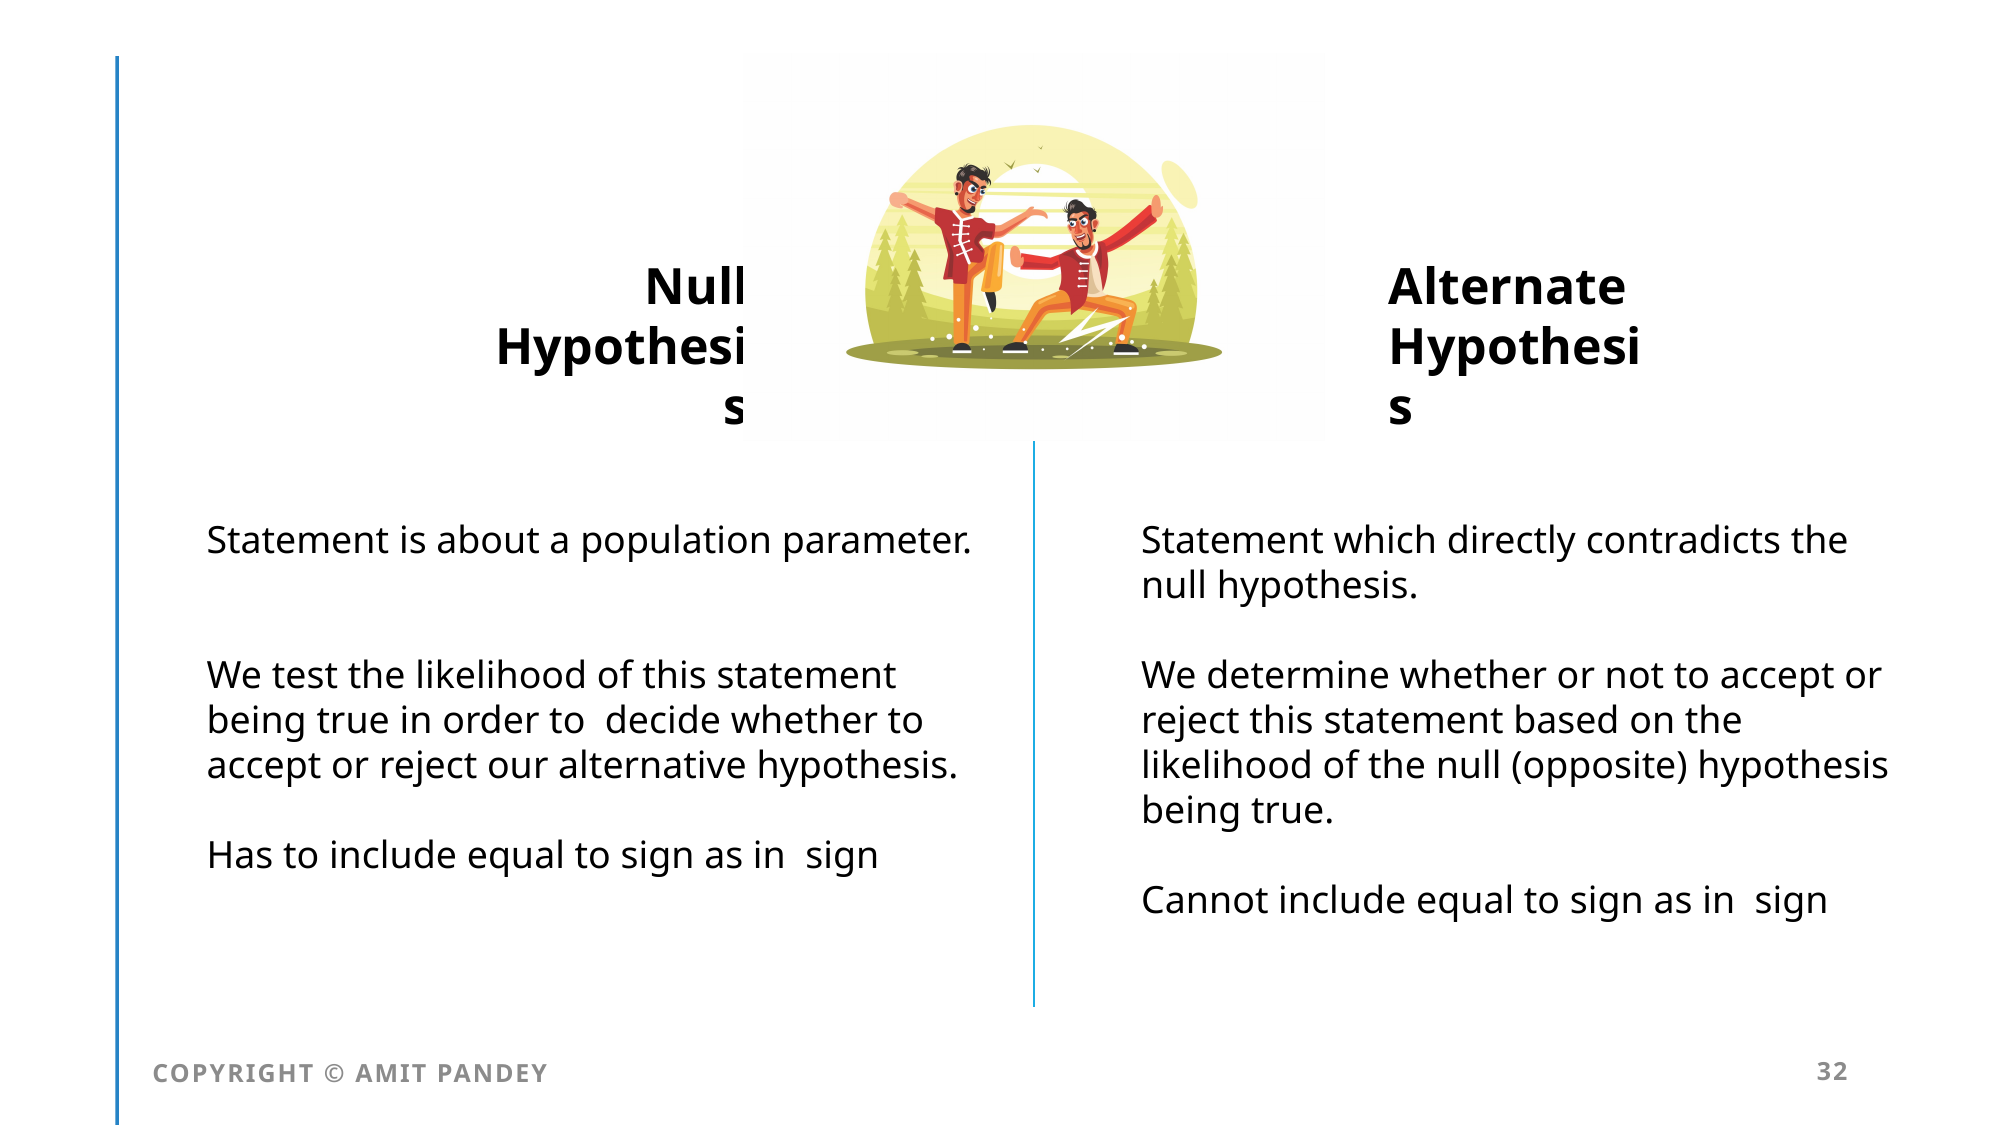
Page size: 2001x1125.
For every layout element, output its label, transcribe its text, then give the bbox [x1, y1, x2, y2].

slide_number COPYRIGHT © AMIT PANDEY [137, 1042, 874, 1103]
slide_number 32 [1412, 1042, 1863, 1103]
picture [743, 53, 1325, 441]
text_box Null Hypothesis [459, 247, 764, 442]
text_box Alternate Hypothesis [1373, 247, 1679, 442]
